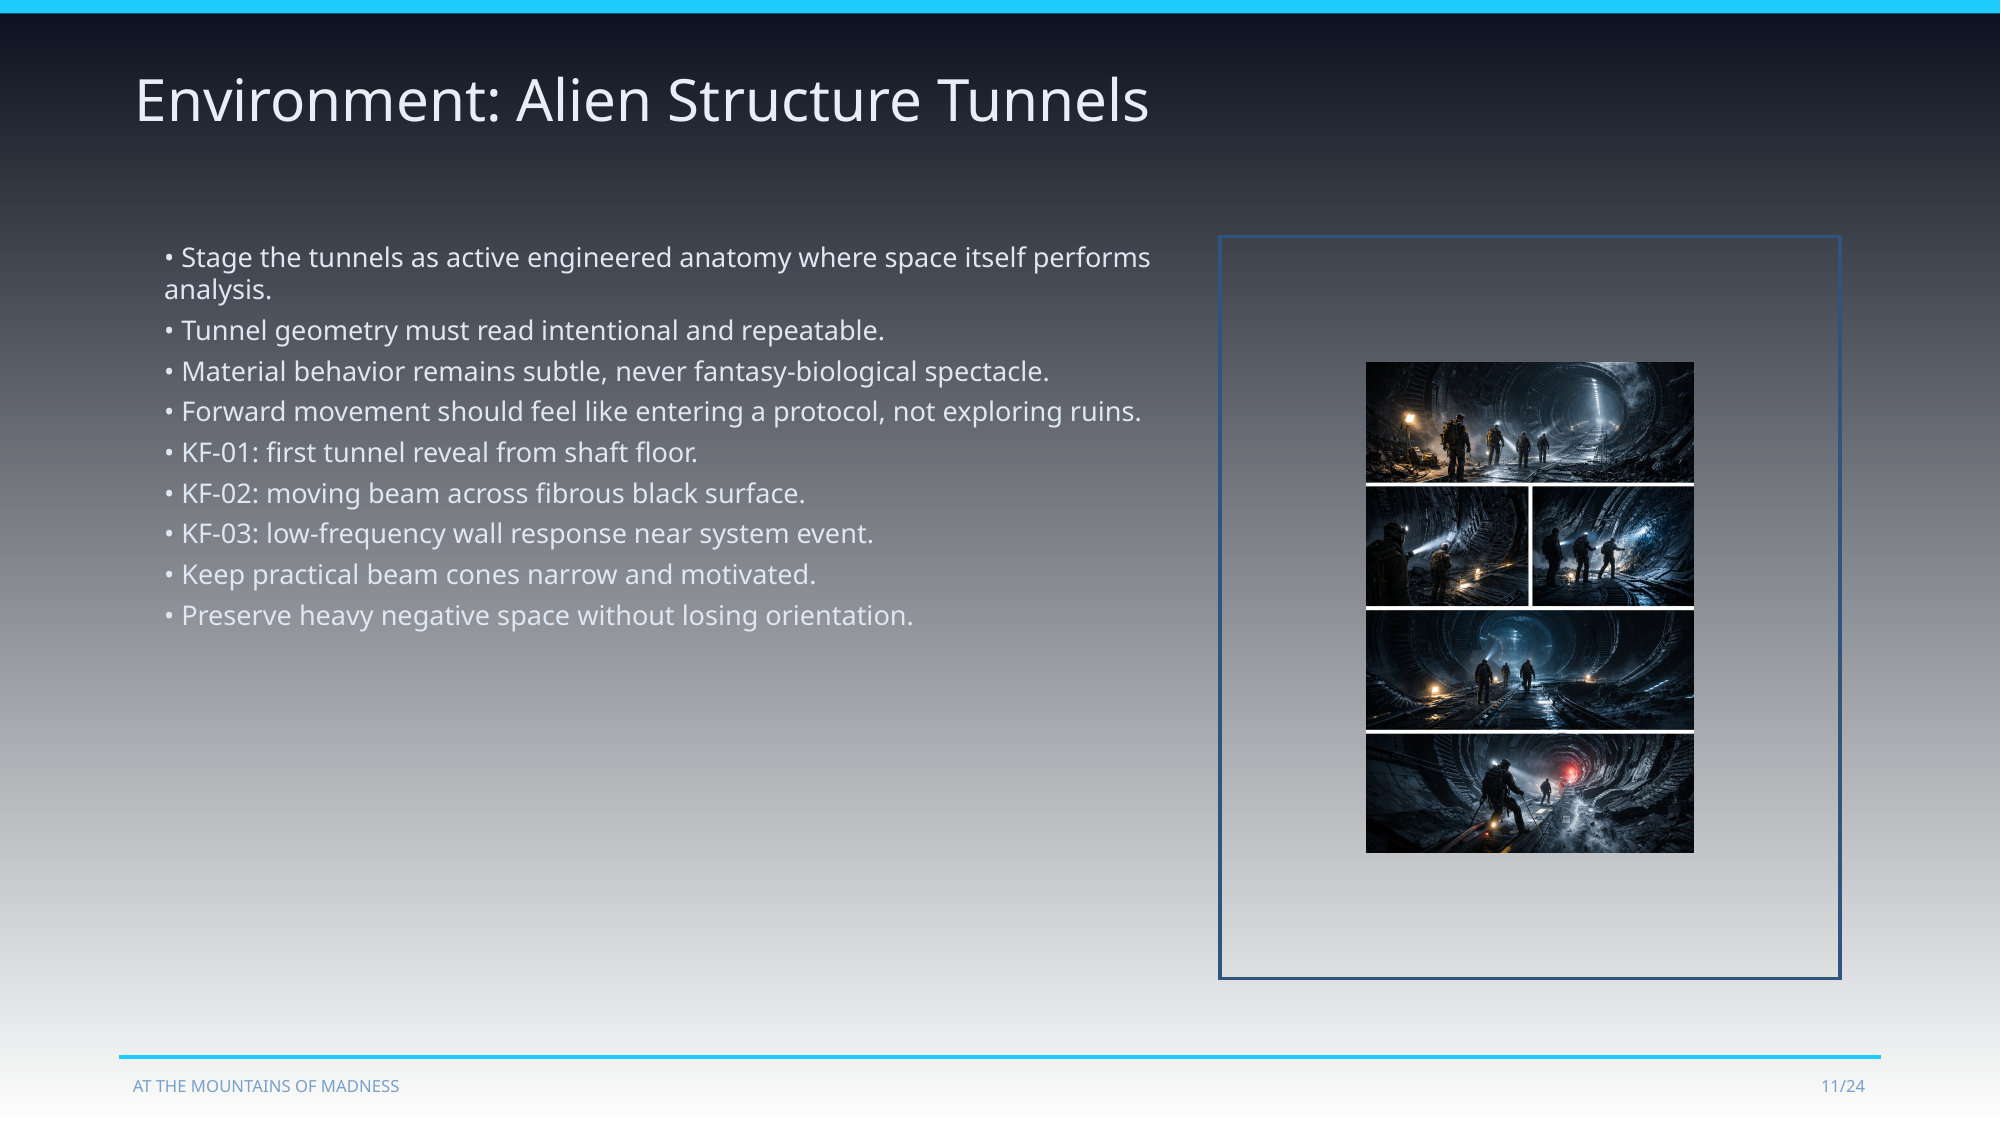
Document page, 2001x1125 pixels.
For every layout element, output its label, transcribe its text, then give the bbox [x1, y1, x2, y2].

text_box [1219, 235, 1841, 980]
text_box [119, 1055, 1881, 1059]
picture [1366, 362, 1694, 853]
text_box • Stage the tunnels as active engineered anatomy where space itself performs analysis. • Tunnel geometry must read intentional and repeatable. • Material behavior remains subtle, never fantasy-biological spectacle. • Forward movement should feel like entering a protocol, not exploring ruins. • KF-01: first tunnel reveal from shaft floor. • KF-02: moving beam across fibrous black surface. • KF-03: low-frequency wall response near system event. • Keep practical beam cones narrow and motivated. • Preserve heavy negative space without losing orientation. [159, 236, 1160, 641]
text_box [0, 0, 2000, 14]
text_box 11/24 [1806, 1068, 1881, 1104]
text_box AT THE MOUNTAINS OF MADNESS [118, 1068, 415, 1104]
text_box Environment: Alien Structure Tunnels [120, 56, 1880, 143]
text_box [0, 14, 2000, 1125]
